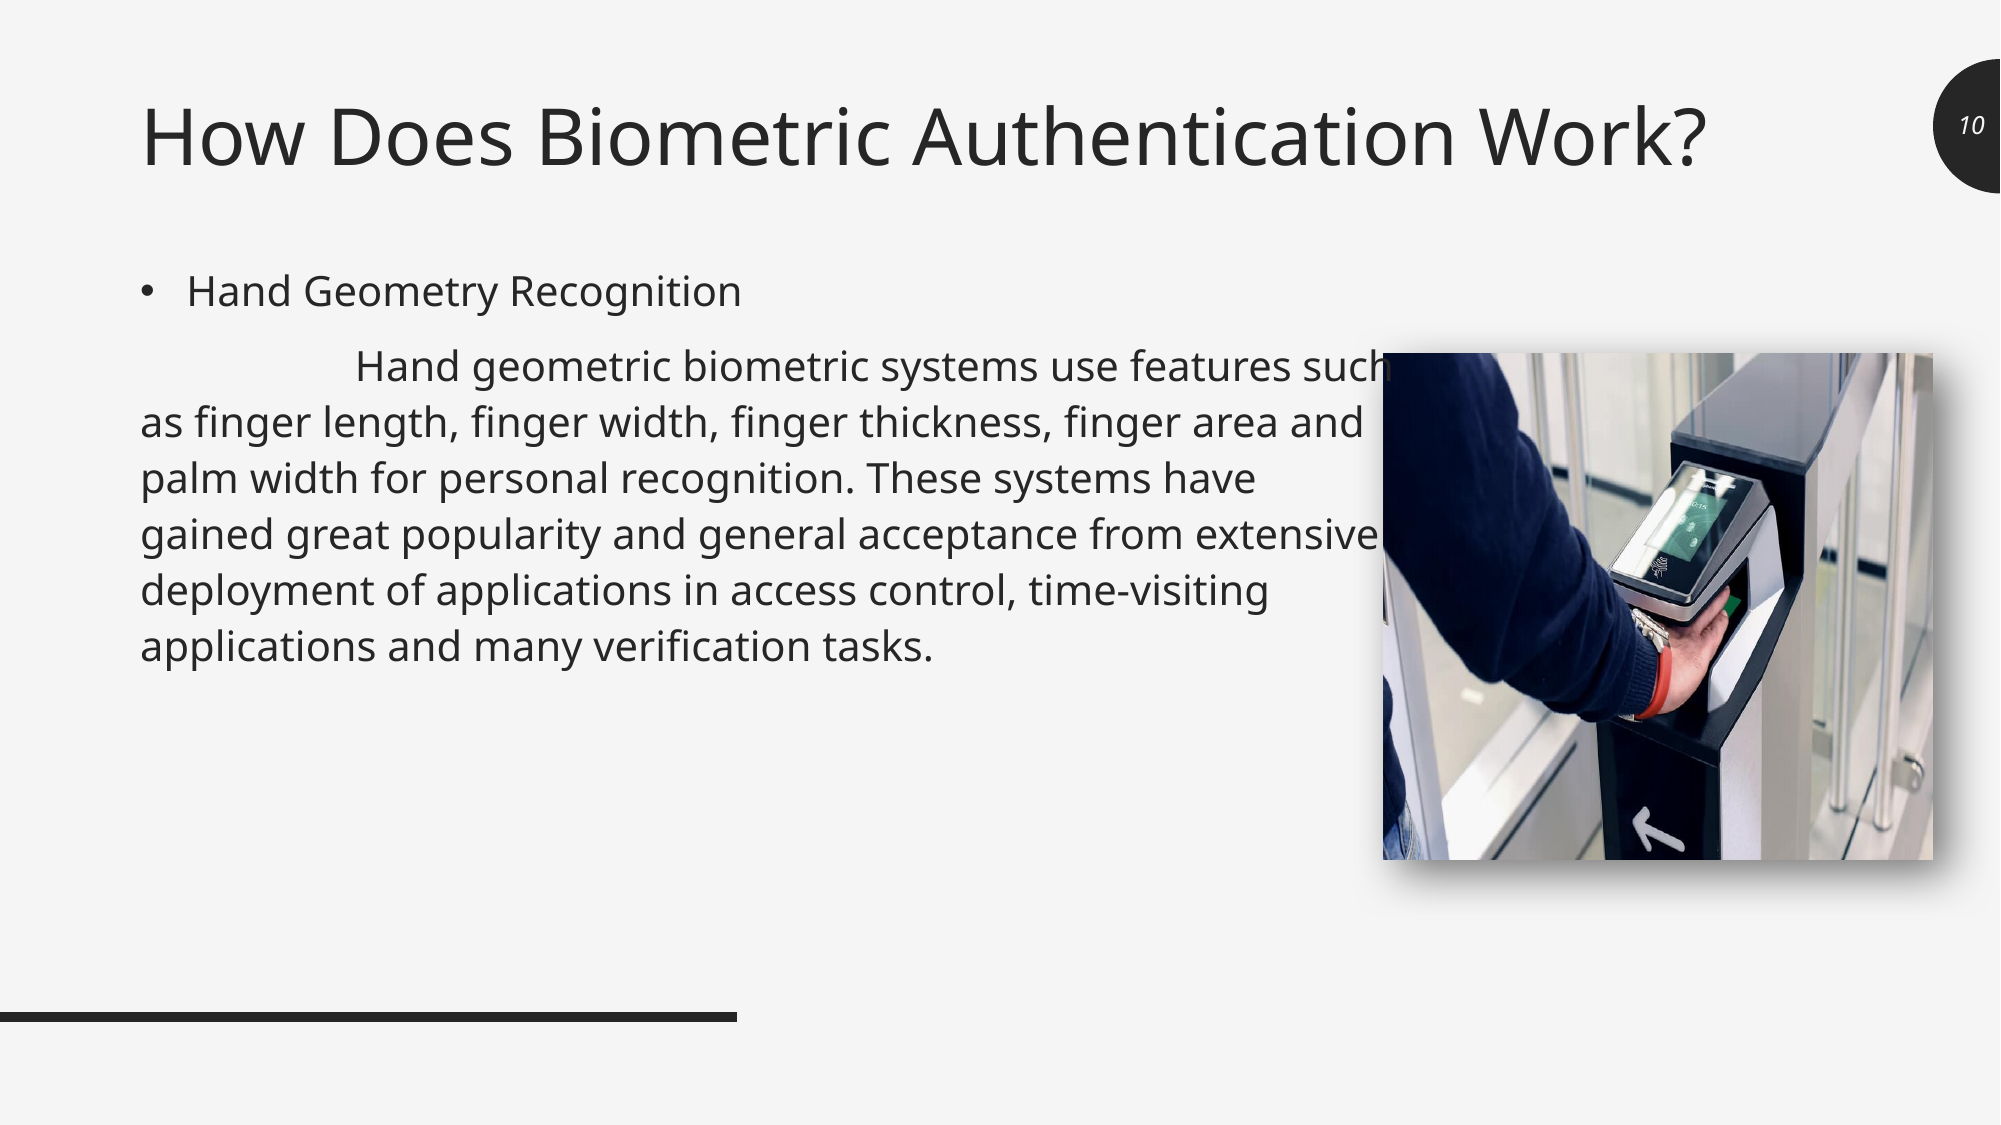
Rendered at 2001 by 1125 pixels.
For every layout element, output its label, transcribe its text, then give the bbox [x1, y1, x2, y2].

list Hand Geometry Recognition Hand geometric biometric systems use features such as finger length, finger width, finger thickness, finger area and palm width for personal recognition. These systems have gained great popularity and general acceptance from extensive deployment of applications in access control, time-visiting applications and many verification tasks. [125, 251, 1410, 954]
slide_number 10 [1933, 96, 2000, 157]
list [1383, 353, 1933, 860]
title How Does Biometric Authentication Work? [125, 57, 1875, 223]
